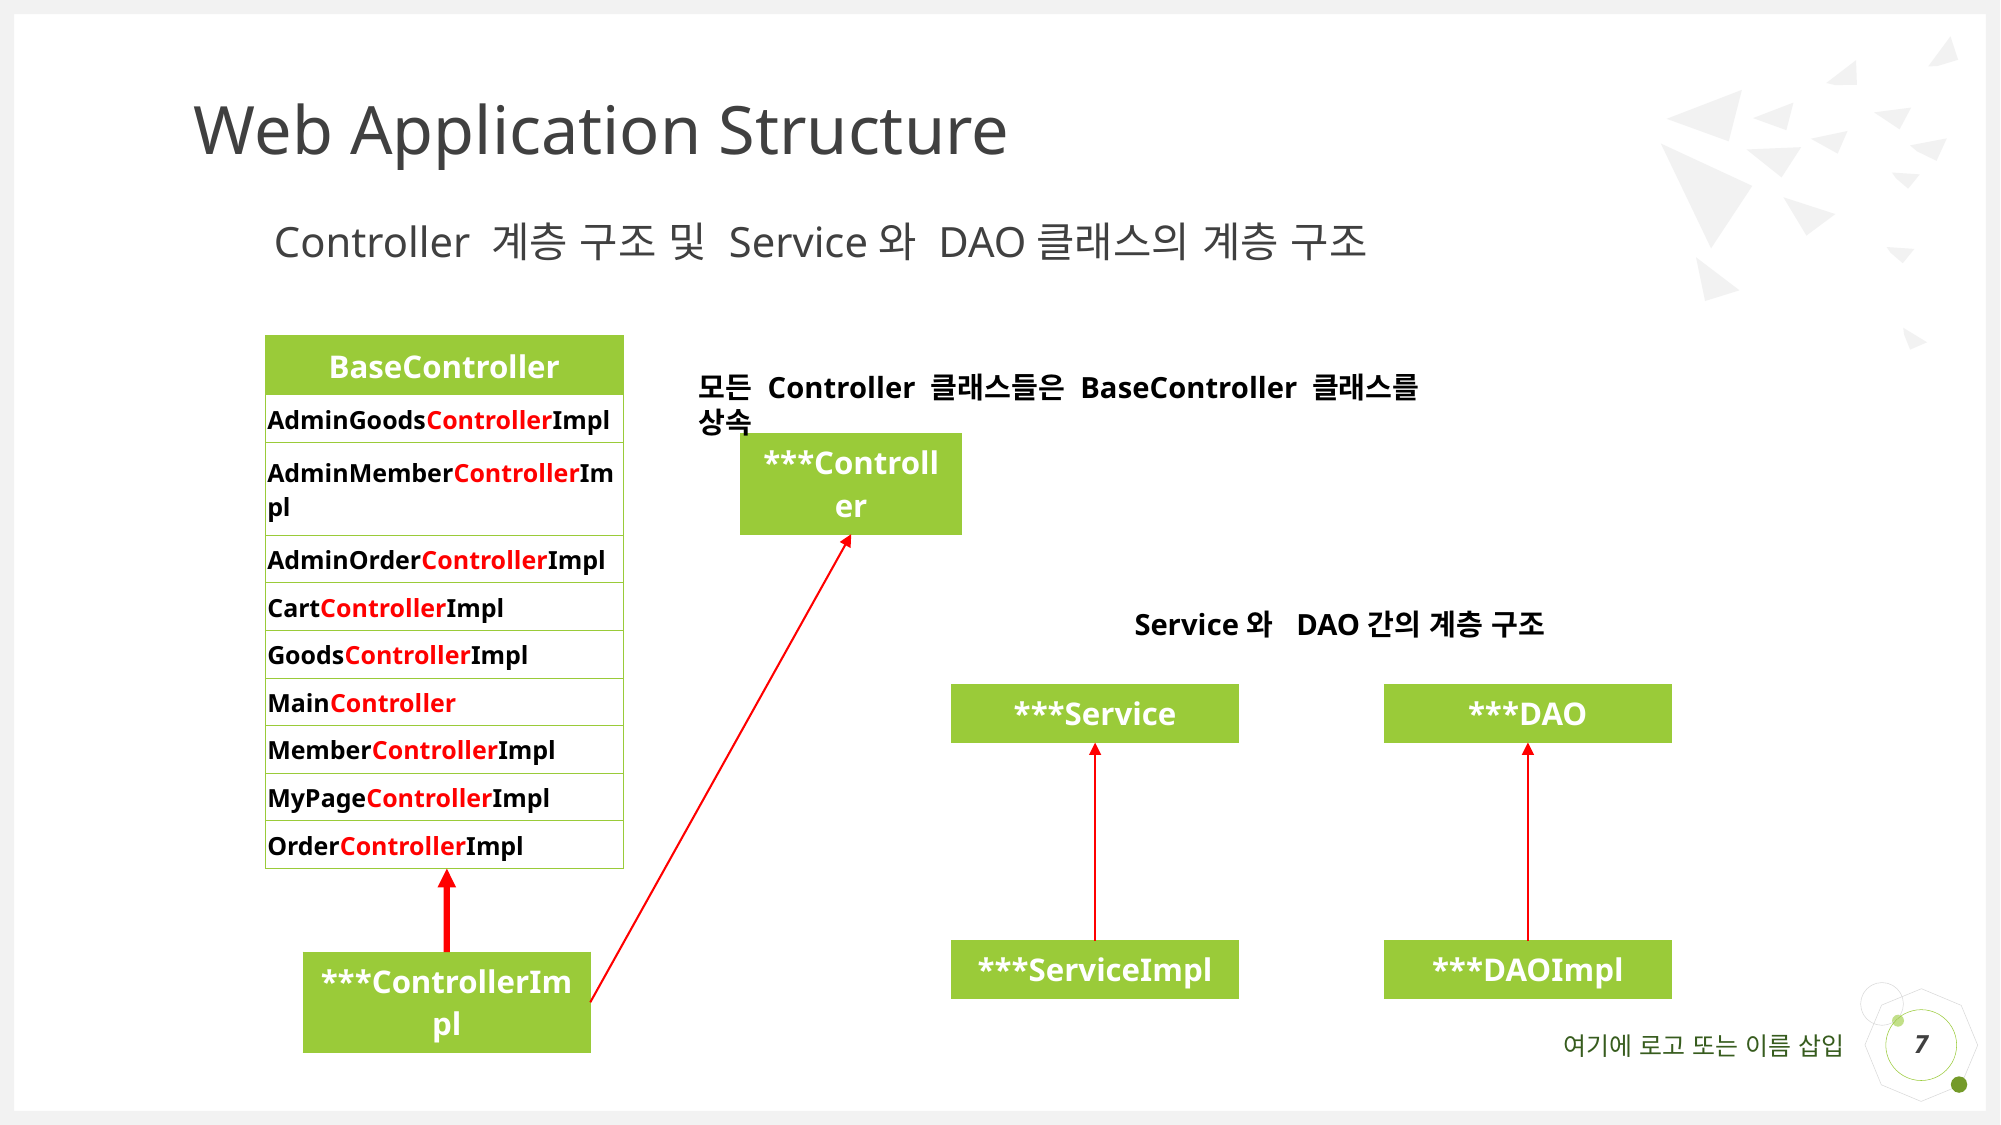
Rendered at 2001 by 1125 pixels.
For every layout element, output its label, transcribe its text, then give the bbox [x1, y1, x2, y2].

table_cell MyPageControllerImpl [266, 774, 590, 820]
table_cell MemberControllerImpl [266, 726, 590, 773]
table_cell GoodsControllerImpl [266, 631, 590, 678]
table_cell AdminMemberControllerImpl [266, 443, 623, 535]
table_cell OrderControllerImpl [266, 821, 590, 868]
text_box Service와 DAO간의 계층 구조 [1134, 606, 1693, 675]
text_box Web Application Structure [193, 96, 1316, 169]
table_cell CartControllerImpl [266, 583, 590, 630]
table_cell AdminGoodsControllerImpl [266, 395, 623, 442]
table_header ***ServiceImpl [952, 941, 1238, 998]
table_header BaseController [266, 336, 623, 394]
title Controller 계층 구조 및 Service와 DAO클래스의 계층 구조 [273, 209, 1816, 279]
table_header ***Controller [741, 434, 961, 534]
table_header ***DAO [1385, 685, 1671, 742]
table_cell AdminOrderControllerImpl [266, 536, 590, 582]
table_header ***ControllerImpl [304, 953, 590, 1052]
table_header ***DAOImpl [1385, 941, 1671, 998]
slide_number 7 [1885, 1009, 1957, 1081]
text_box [590, 486, 852, 979]
table_header ***Service [952, 685, 1238, 742]
text_box 모든 Controller 클래스들은 BaseController 클래스를 상속 [698, 369, 1463, 411]
table_cell MainController [266, 679, 590, 725]
